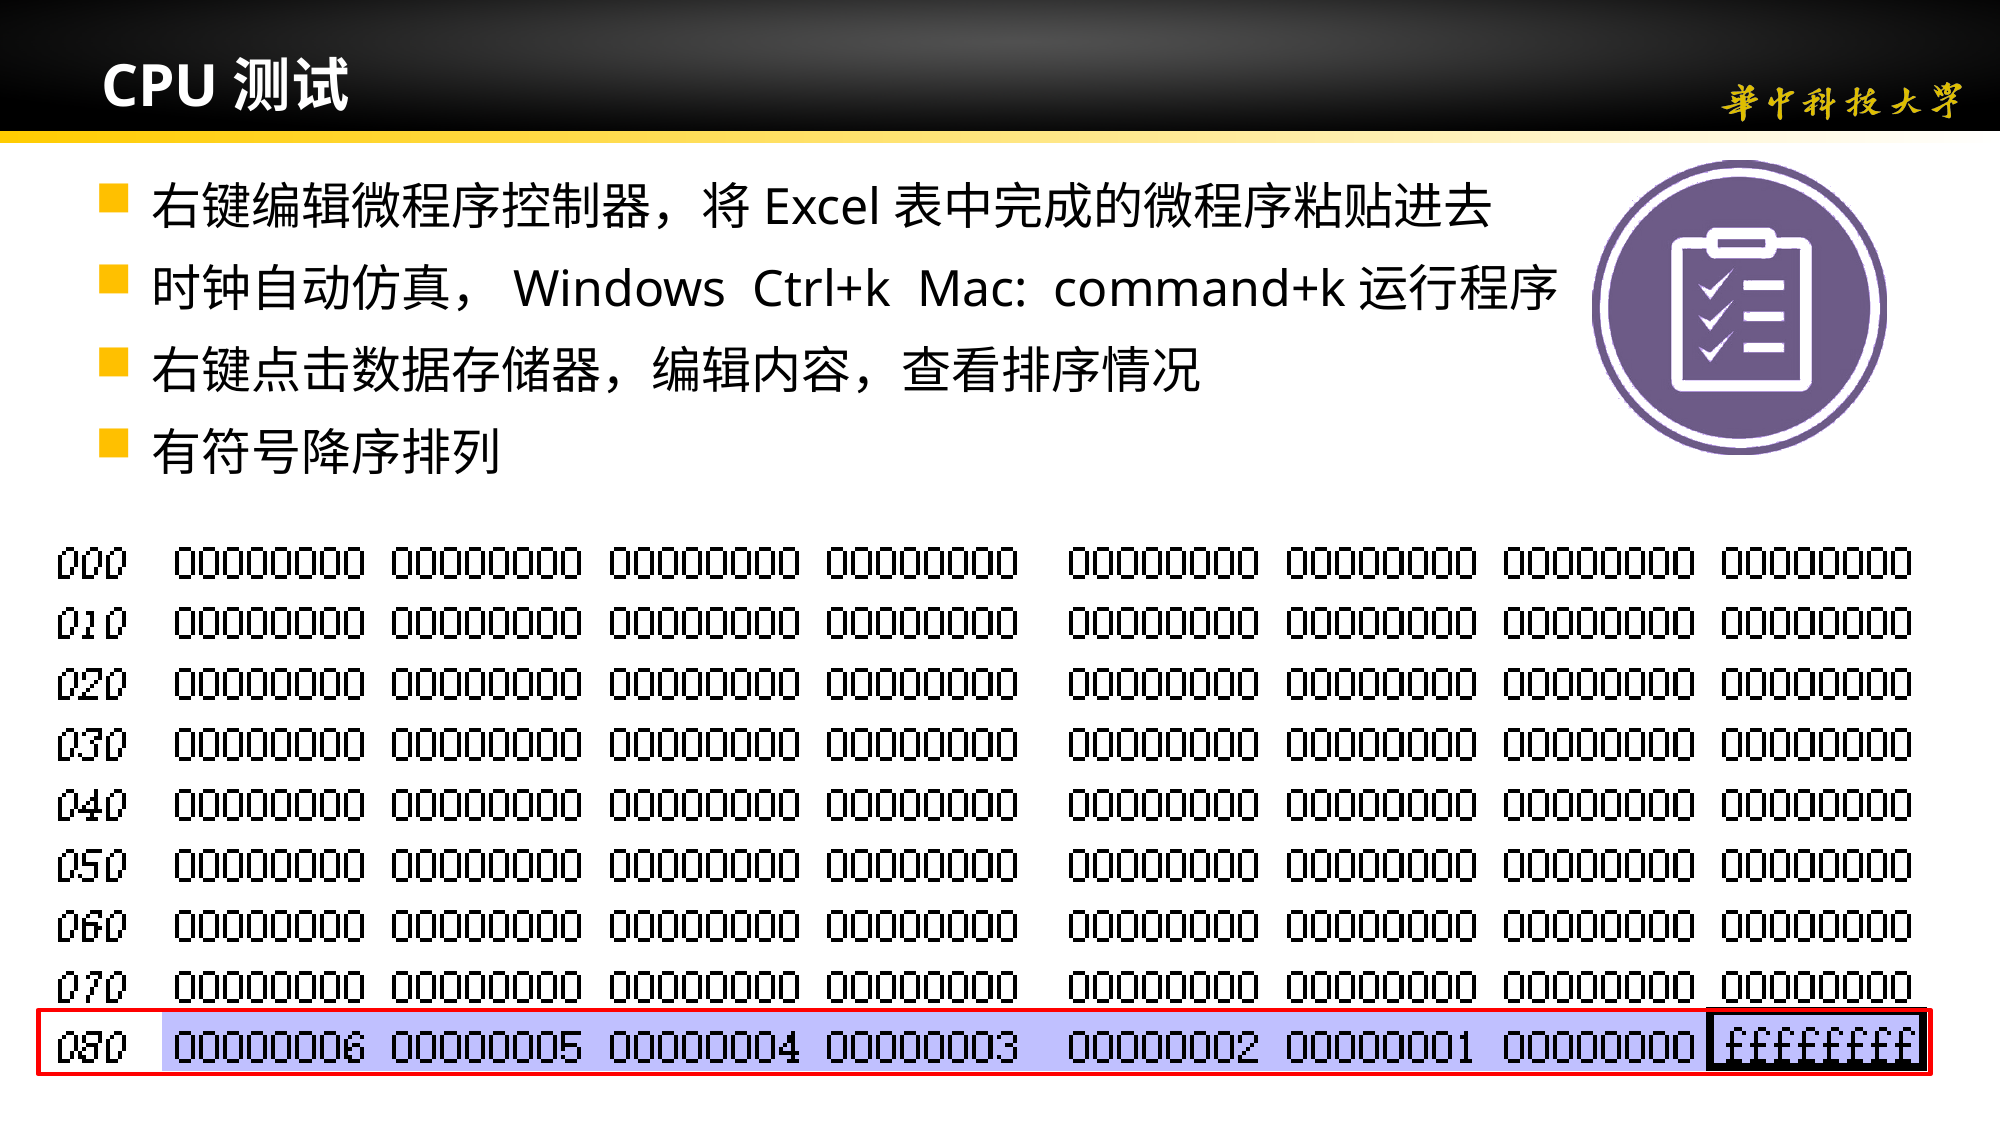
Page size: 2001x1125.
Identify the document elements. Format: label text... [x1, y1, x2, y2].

picture [0, 0, 2000, 131]
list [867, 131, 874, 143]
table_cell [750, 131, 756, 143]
picture [1591, 160, 1887, 456]
title CPU测试 [86, 34, 1887, 131]
picture [38, 531, 1948, 1080]
text_box [633, 131, 638, 143]
text_box S6 [516, 131, 520, 143]
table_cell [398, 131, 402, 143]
list 右键编辑微程序控制器，将Excel表中完成的微程序粘贴进去 时钟自动仿真，Windows Ctrl+k Mac: command+k运行程序 右键点击数据存储器，编辑内容，查看排序情况 有符号降序排列 [79, 154, 1774, 531]
